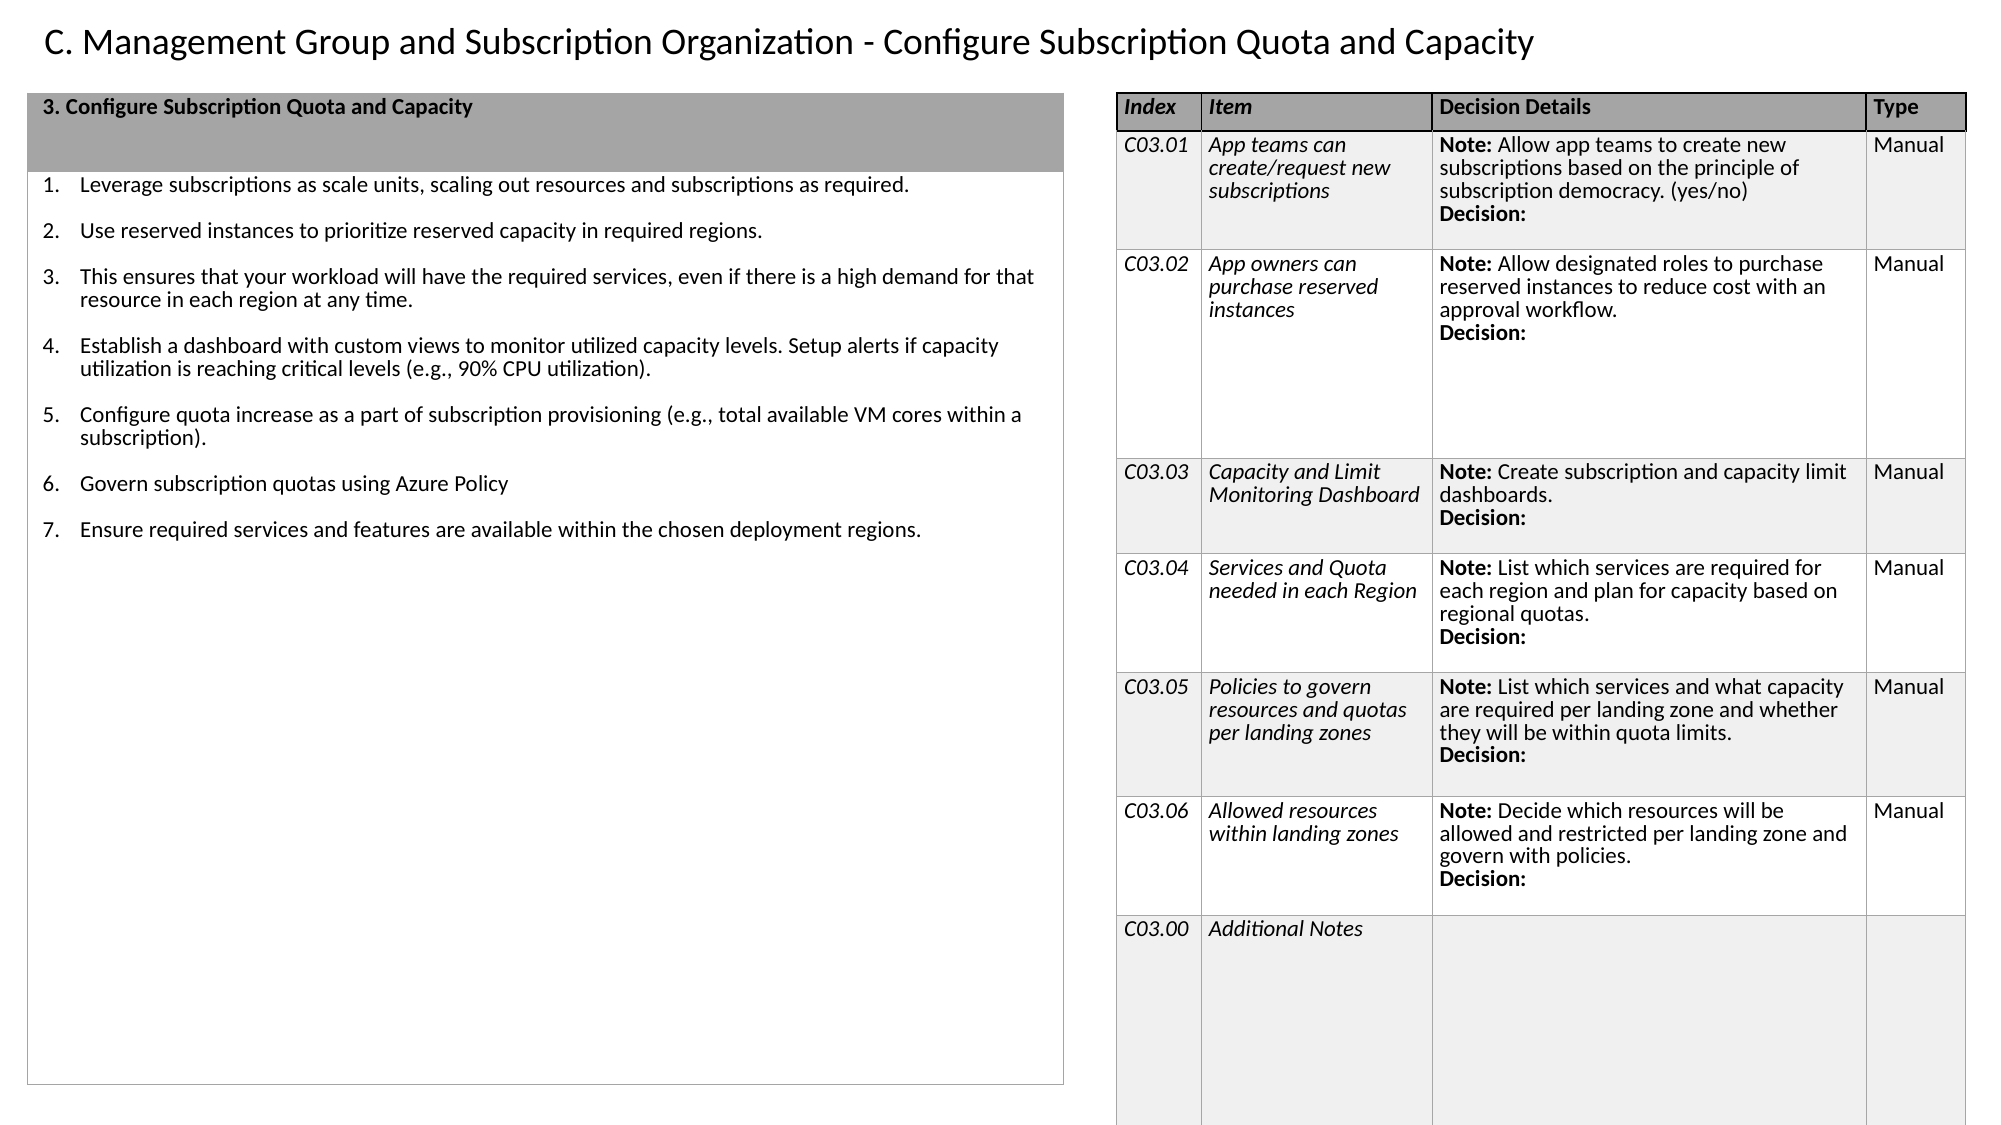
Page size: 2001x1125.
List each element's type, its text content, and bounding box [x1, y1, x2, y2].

table_cell Leverage subscriptions as scale units, scaling out resources and subscriptions as required. Use reserved instances to prioritize reserved capacity in required regions. This ensures that your workload will have the required services, even if there is a high demand for that resource in each region at any time. Establish a dashboard with custom views to monitor utilized capacity levels. Setup alerts if capacity utilization is reaching critical levels (e.g., 90% CPU utilization). Configure quota increase as a part of subscription provisioning (e.g., total available VM cores within a subscription). Govern subscription quotas using Azure Policy Ensure required services and features are available within the chosen deployment regions. [28, 172, 1063, 1084]
table_cell Manual [1867, 673, 1965, 796]
table_cell C03.05 [1117, 673, 1201, 796]
table_cell Note: Allow designated roles to purchase reserved instances to reduce cost with an approval workflow. Decision: [1433, 250, 1866, 458]
table_cell Note: Allow app teams to create new subscriptions based on the principle of subscription democracy. (yes/no) Decision: [1433, 132, 1866, 249]
table_header Item [1202, 94, 1431, 130]
table_header 3. Configure Subscription Quota and Capacity [28, 94, 1063, 171]
table_cell Note: Decide which resources will be allowed and restricted per landing zone and govern with policies. Decision: [1433, 797, 1866, 915]
table_header Decision Details [1433, 94, 1865, 130]
table_cell Additional Notes [1202, 916, 1432, 1125]
table_cell Policies to govern resources and quotas per landing zones [1202, 673, 1432, 796]
title C. Management Group and Subscription Organization - Configure Subscription Quota and Capacity [29, 9, 1773, 213]
table_cell C03.03 [1117, 459, 1201, 553]
table_cell App teams can create/request new subscriptions [1202, 132, 1432, 249]
table_cell App owners can purchase reserved instances [1202, 250, 1432, 458]
table_cell Services and Quota needed in each Region [1202, 554, 1432, 672]
table_cell C03.00 [1117, 916, 1201, 1125]
table_header Type [1867, 94, 1965, 130]
table_cell Allowed resources within landing zones [1202, 797, 1432, 915]
table_cell Note: List which services are required for each region and plan for capacity based on regional quotas. Decision: [1433, 554, 1866, 672]
table_cell Capacity and Limit Monitoring Dashboard [1202, 459, 1432, 553]
table_cell [1867, 916, 1965, 1125]
table_cell Note: List which services and what capacity are required per landing zone and whether they will be within quota limits. Decision: [1433, 673, 1866, 796]
table_cell Manual [1867, 797, 1965, 915]
table_cell [1433, 916, 1866, 1125]
table_cell C03.06 [1117, 797, 1201, 915]
table_cell Manual [1867, 250, 1965, 458]
table_cell Manual [1867, 459, 1965, 553]
table_cell C03.04 [1117, 554, 1201, 672]
table_cell Note: Create subscription and capacity limit dashboards. Decision: [1433, 459, 1866, 553]
table_header Index [1118, 94, 1201, 130]
table_cell C03.01 [1117, 132, 1201, 249]
table_cell C03.02 [1117, 250, 1201, 458]
table_cell Manual [1867, 132, 1965, 249]
table_cell Manual [1867, 554, 1965, 672]
